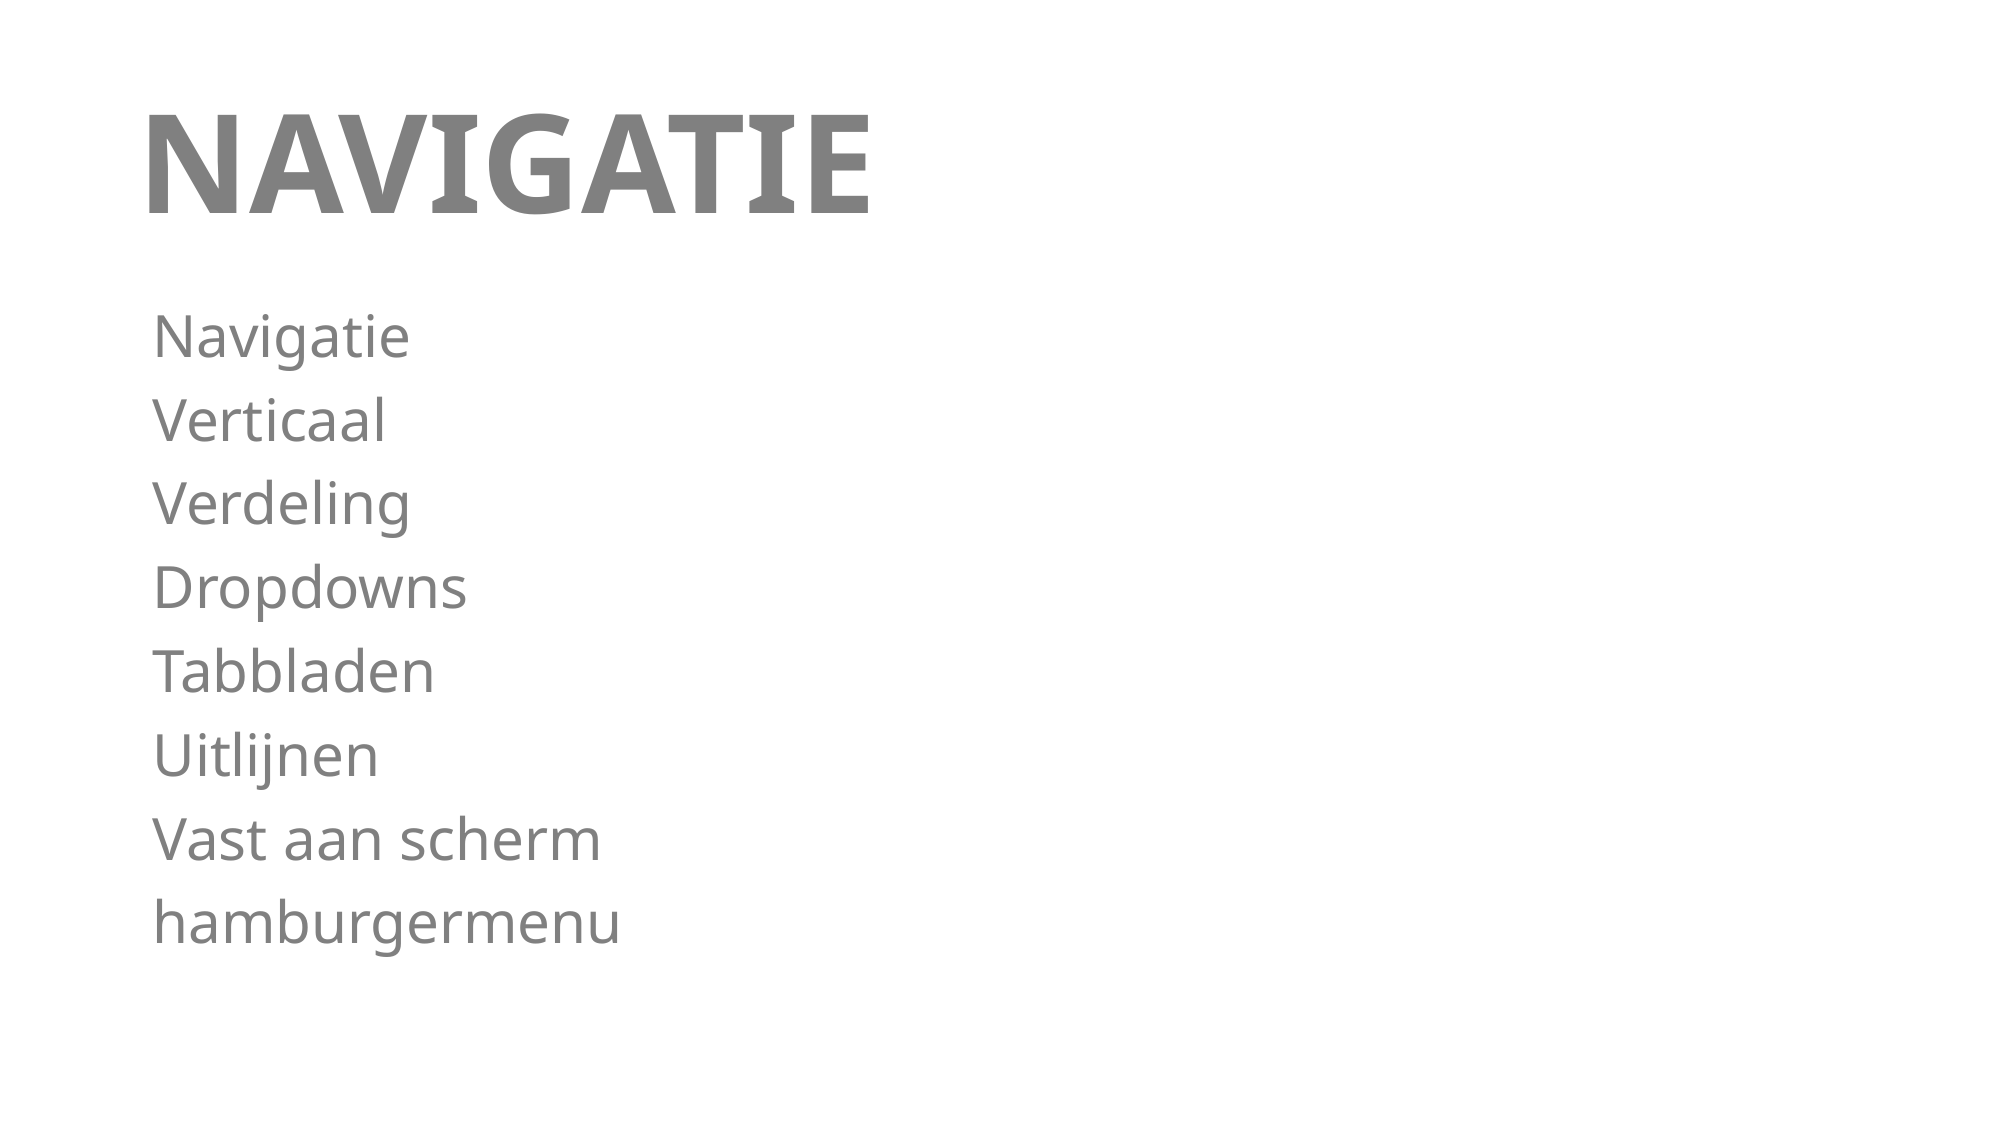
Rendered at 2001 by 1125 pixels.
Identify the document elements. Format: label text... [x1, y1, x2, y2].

list Navigatie Verticaal Verdeling Dropdowns Tabbladen Uitlijnen Vast aan scherm hamburgermenu [137, 299, 1863, 1014]
title NAVIGATIE [137, 59, 1863, 278]
